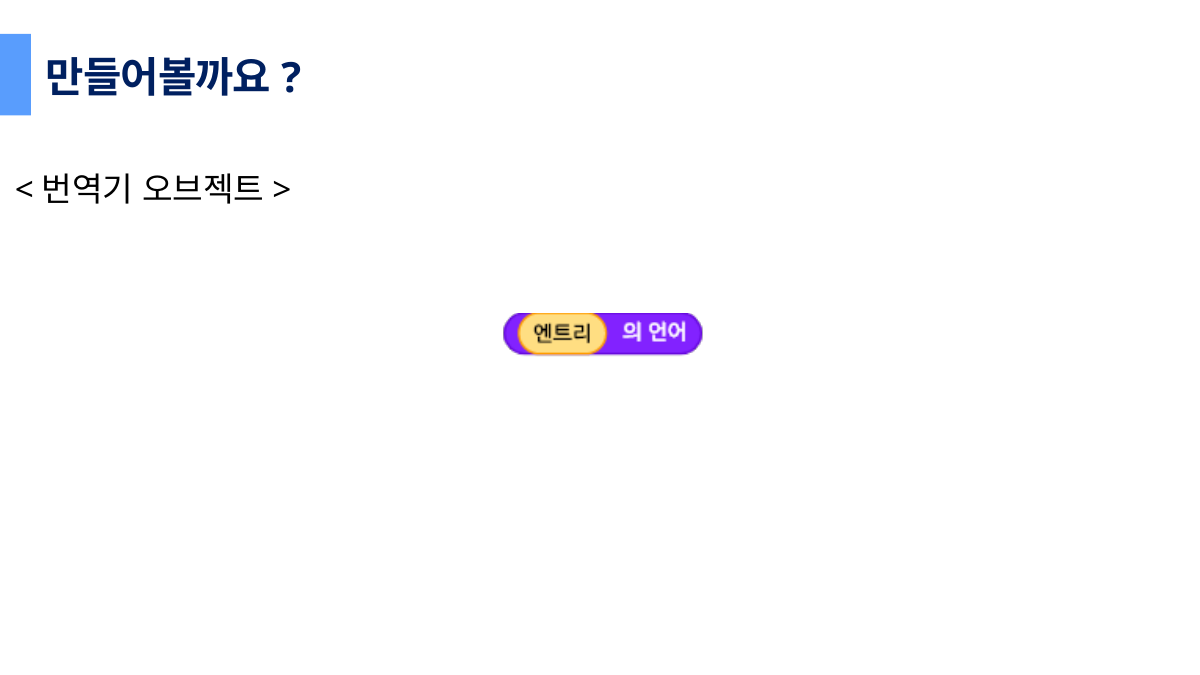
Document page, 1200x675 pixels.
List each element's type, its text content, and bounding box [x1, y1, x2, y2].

picture [488, 313, 712, 361]
text_box 만들어볼까요? [32, 43, 712, 109]
text_box <번역기 오브젝트> [0, 160, 403, 215]
text_box [0, 33, 32, 116]
